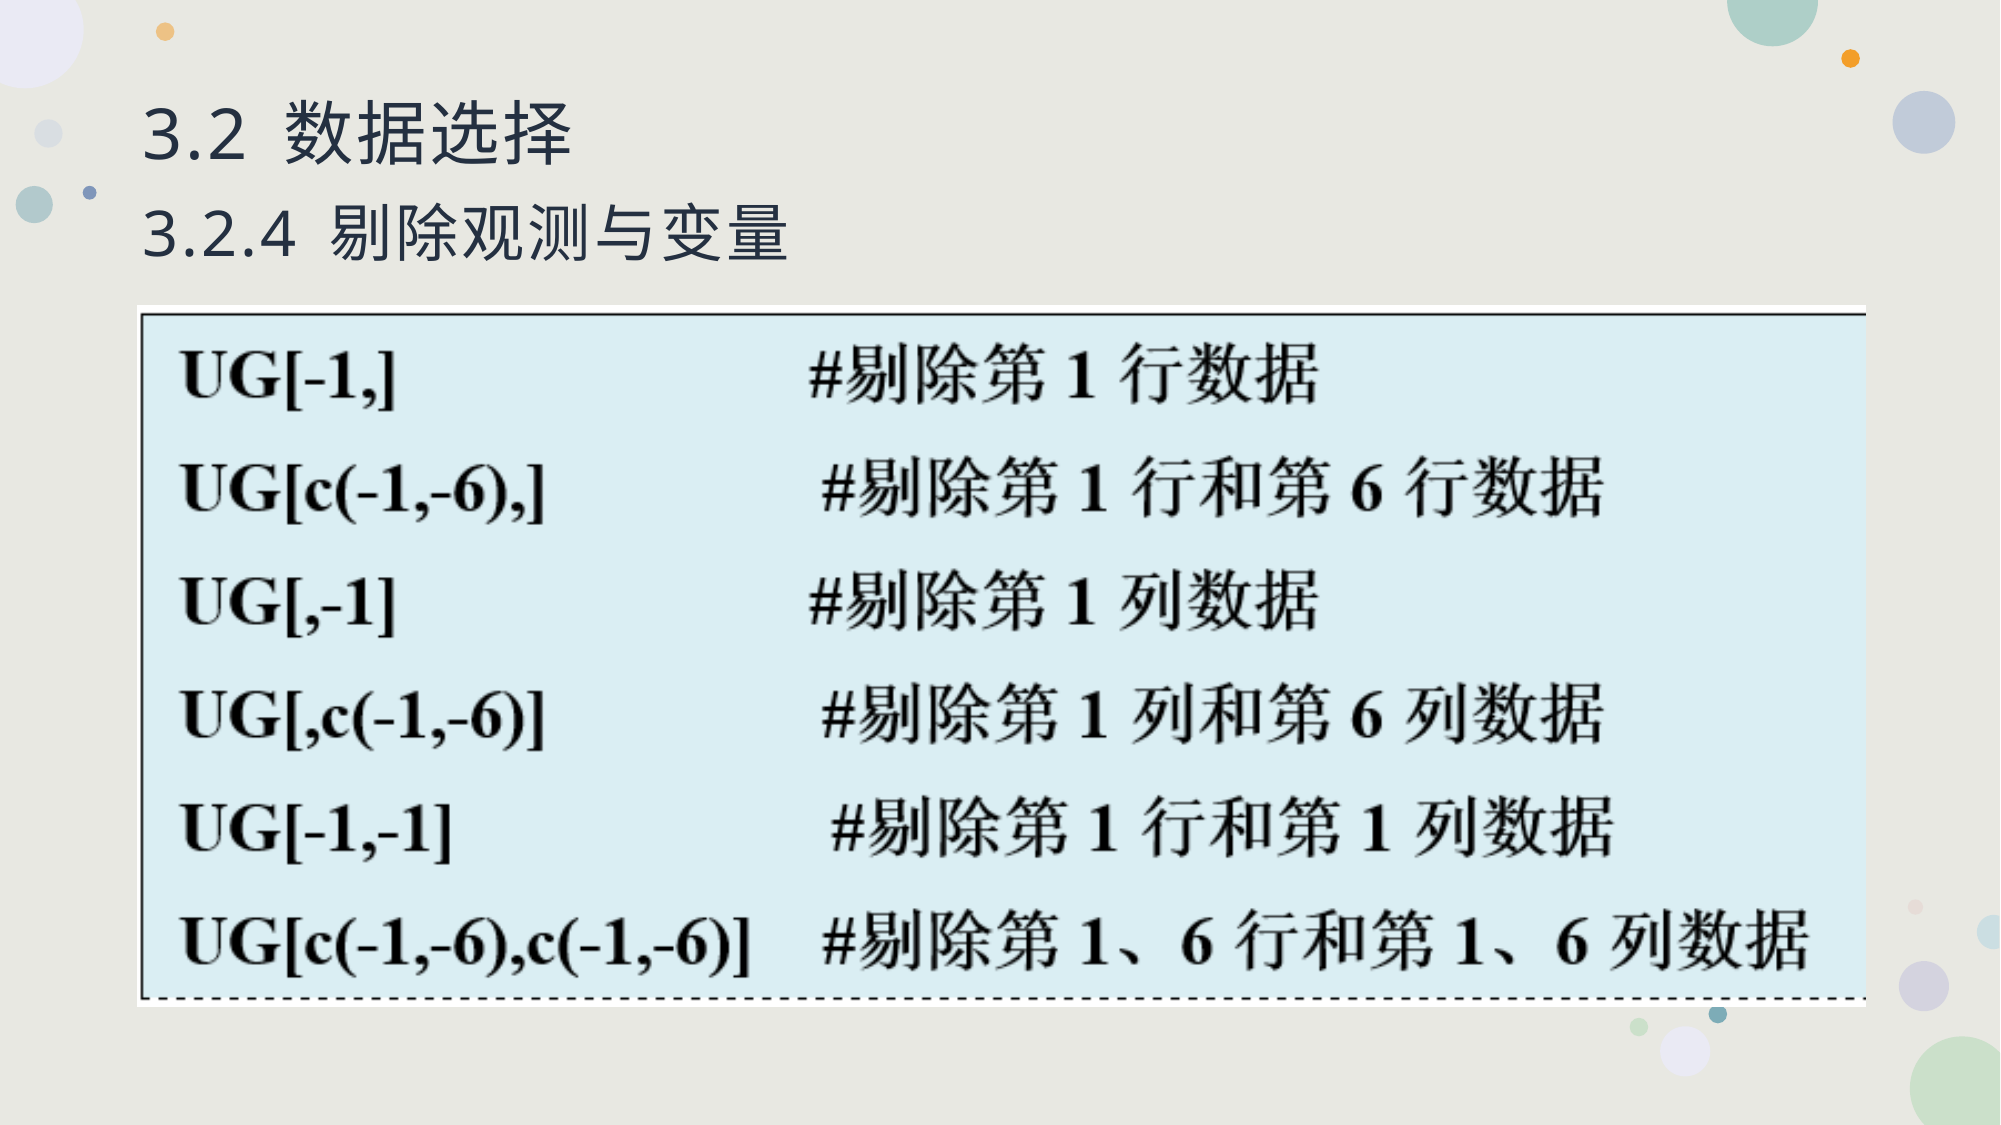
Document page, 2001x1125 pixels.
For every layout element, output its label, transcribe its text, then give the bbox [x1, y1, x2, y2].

picture [137, 305, 1866, 1007]
title 3.2 数据选择 3.2.4 剔除观测与变量 [127, 59, 1877, 278]
